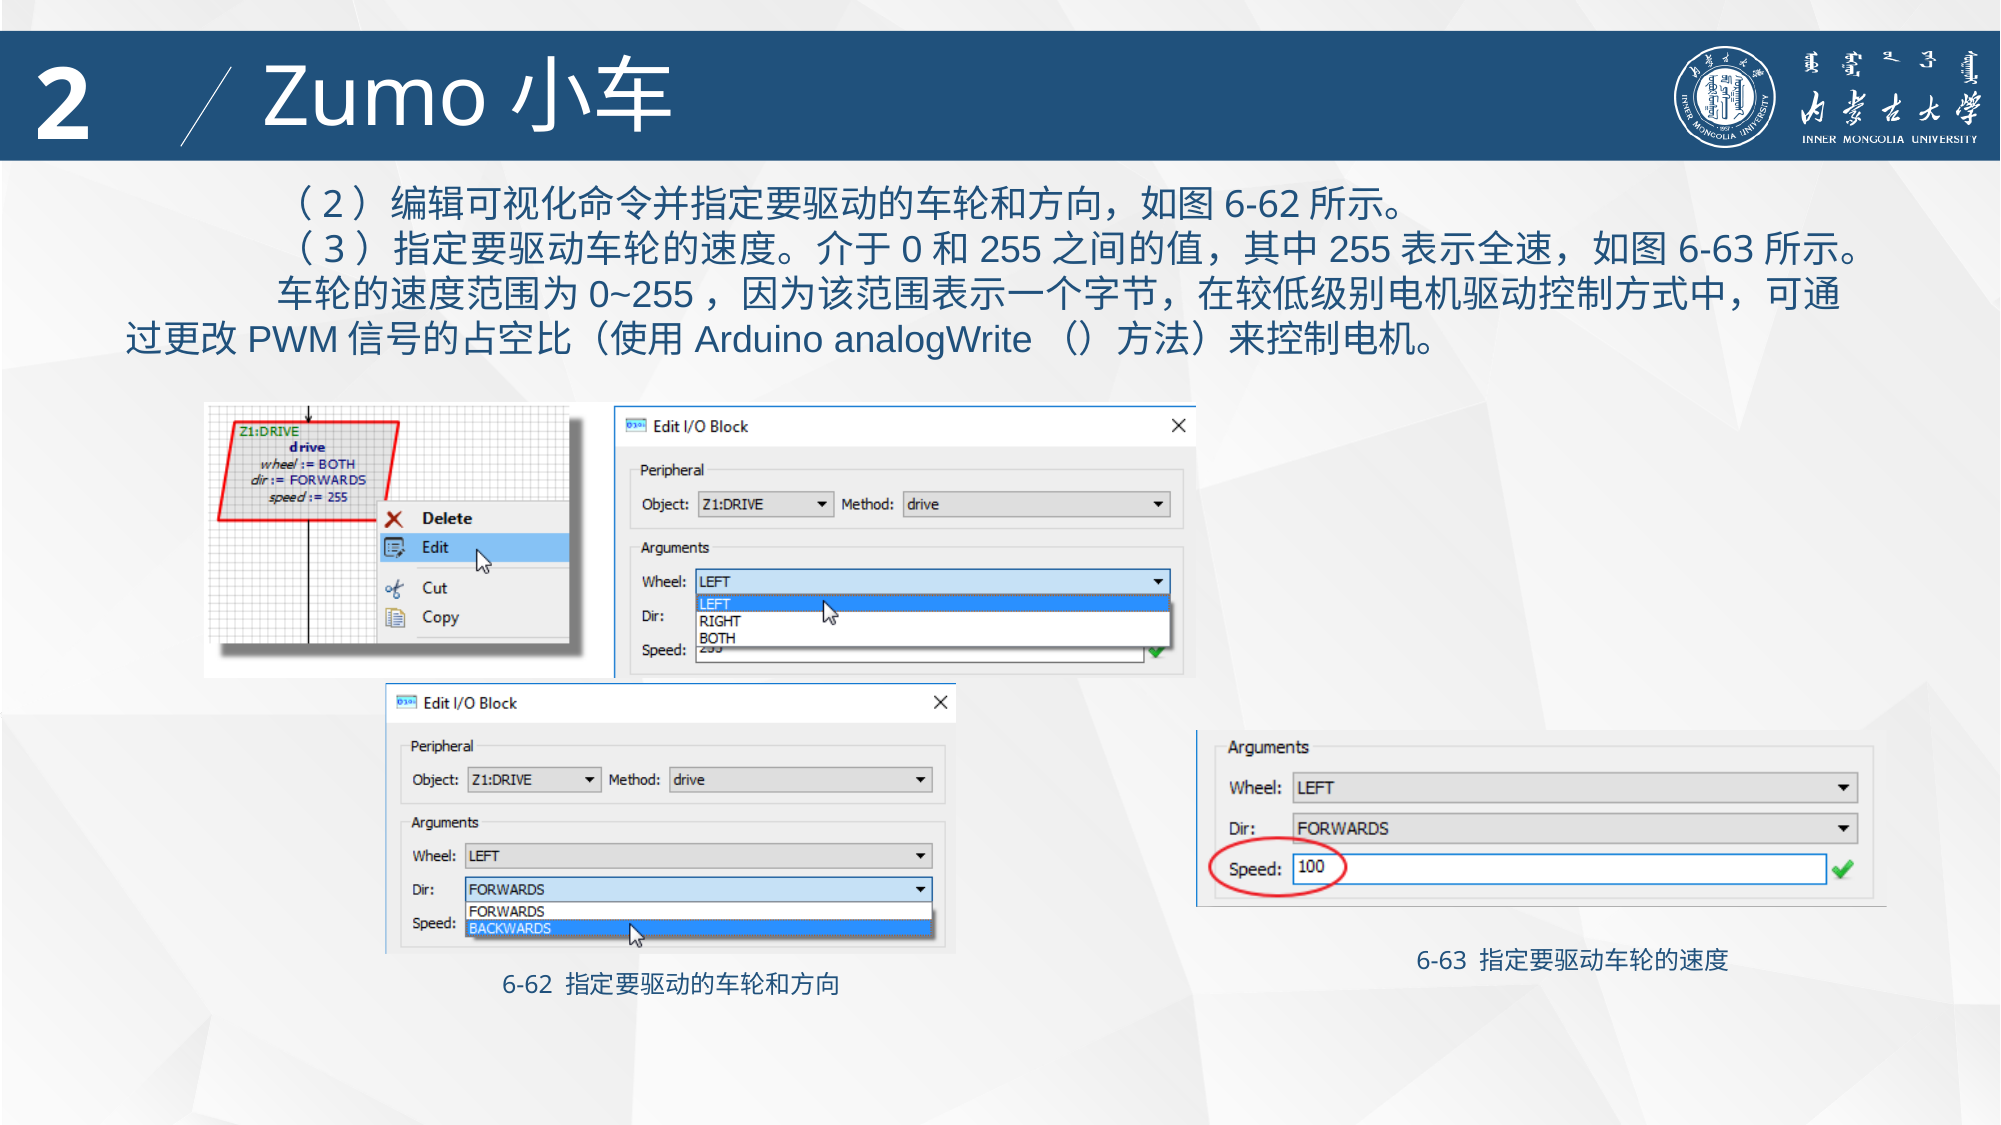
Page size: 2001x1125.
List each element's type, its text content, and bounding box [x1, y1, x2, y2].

picture [0, 0, 2001, 1125]
text_box 6-62 指定要驱动的车轮和方向 [487, 964, 913, 1042]
list 2 [19, 45, 200, 212]
picture [1673, 46, 1986, 150]
list Zumo小车 [247, 45, 1036, 134]
text_box 6-63 指定要驱动车轮的速度 [1401, 940, 1754, 1018]
text_box （2）编辑可视化命令并指定要驱动的车轮和方向，如图6-62所示。 （3）指定要驱动车轮的速度。介于0和255之间的值，其中255表示全速，如图6-63所示。 车轮的速度范围为0~255，因为该范围表示一个字节，在较低级别电机驱动控制方式中，可通过更改PWM信号的占空比（使用Arduino analogWrite（）方法）来控制电机。 [111, 172, 1856, 368]
